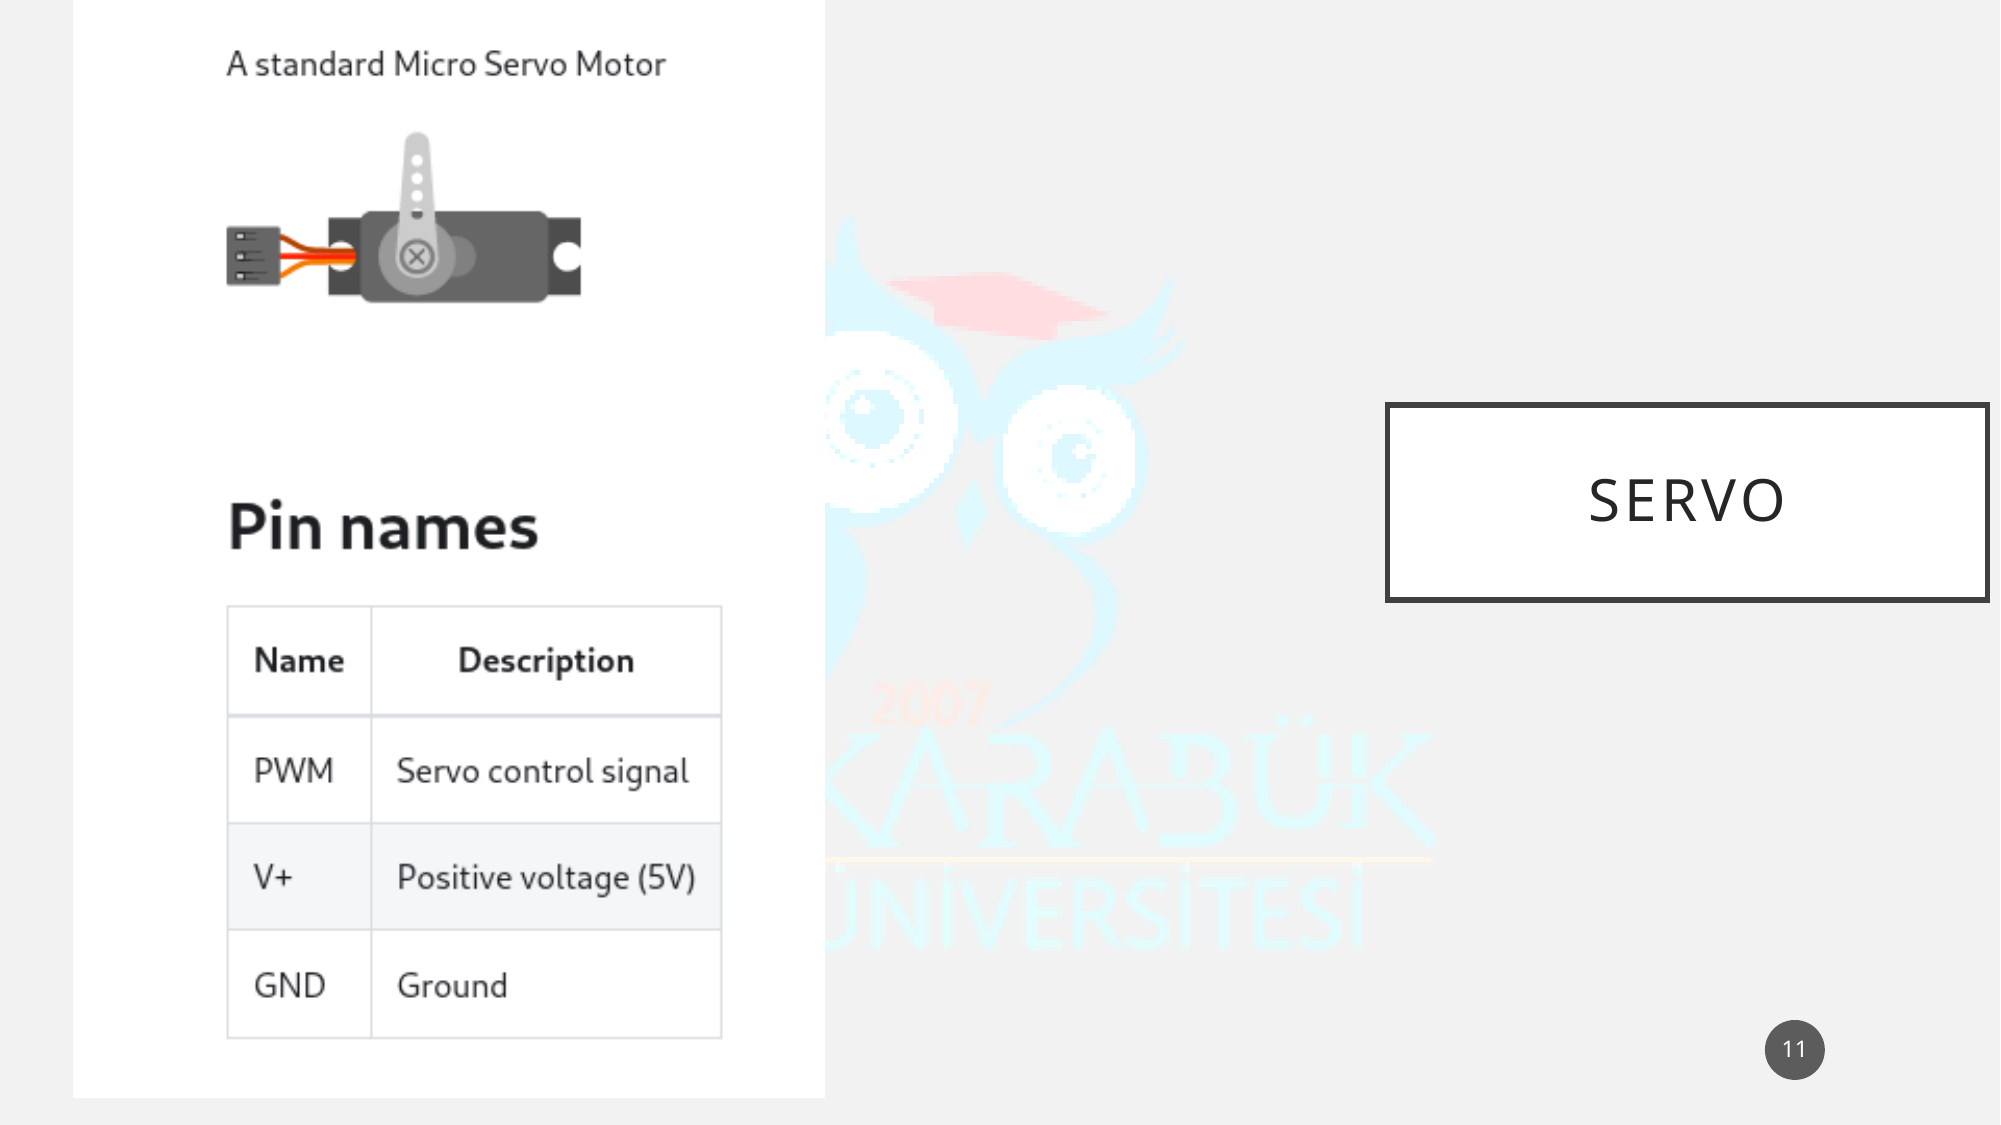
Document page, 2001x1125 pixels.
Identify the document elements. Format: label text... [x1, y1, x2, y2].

title SERVO [1441, 402, 1990, 603]
picture [73, 0, 1437, 1098]
text_box 11 [1764, 1020, 1825, 1080]
